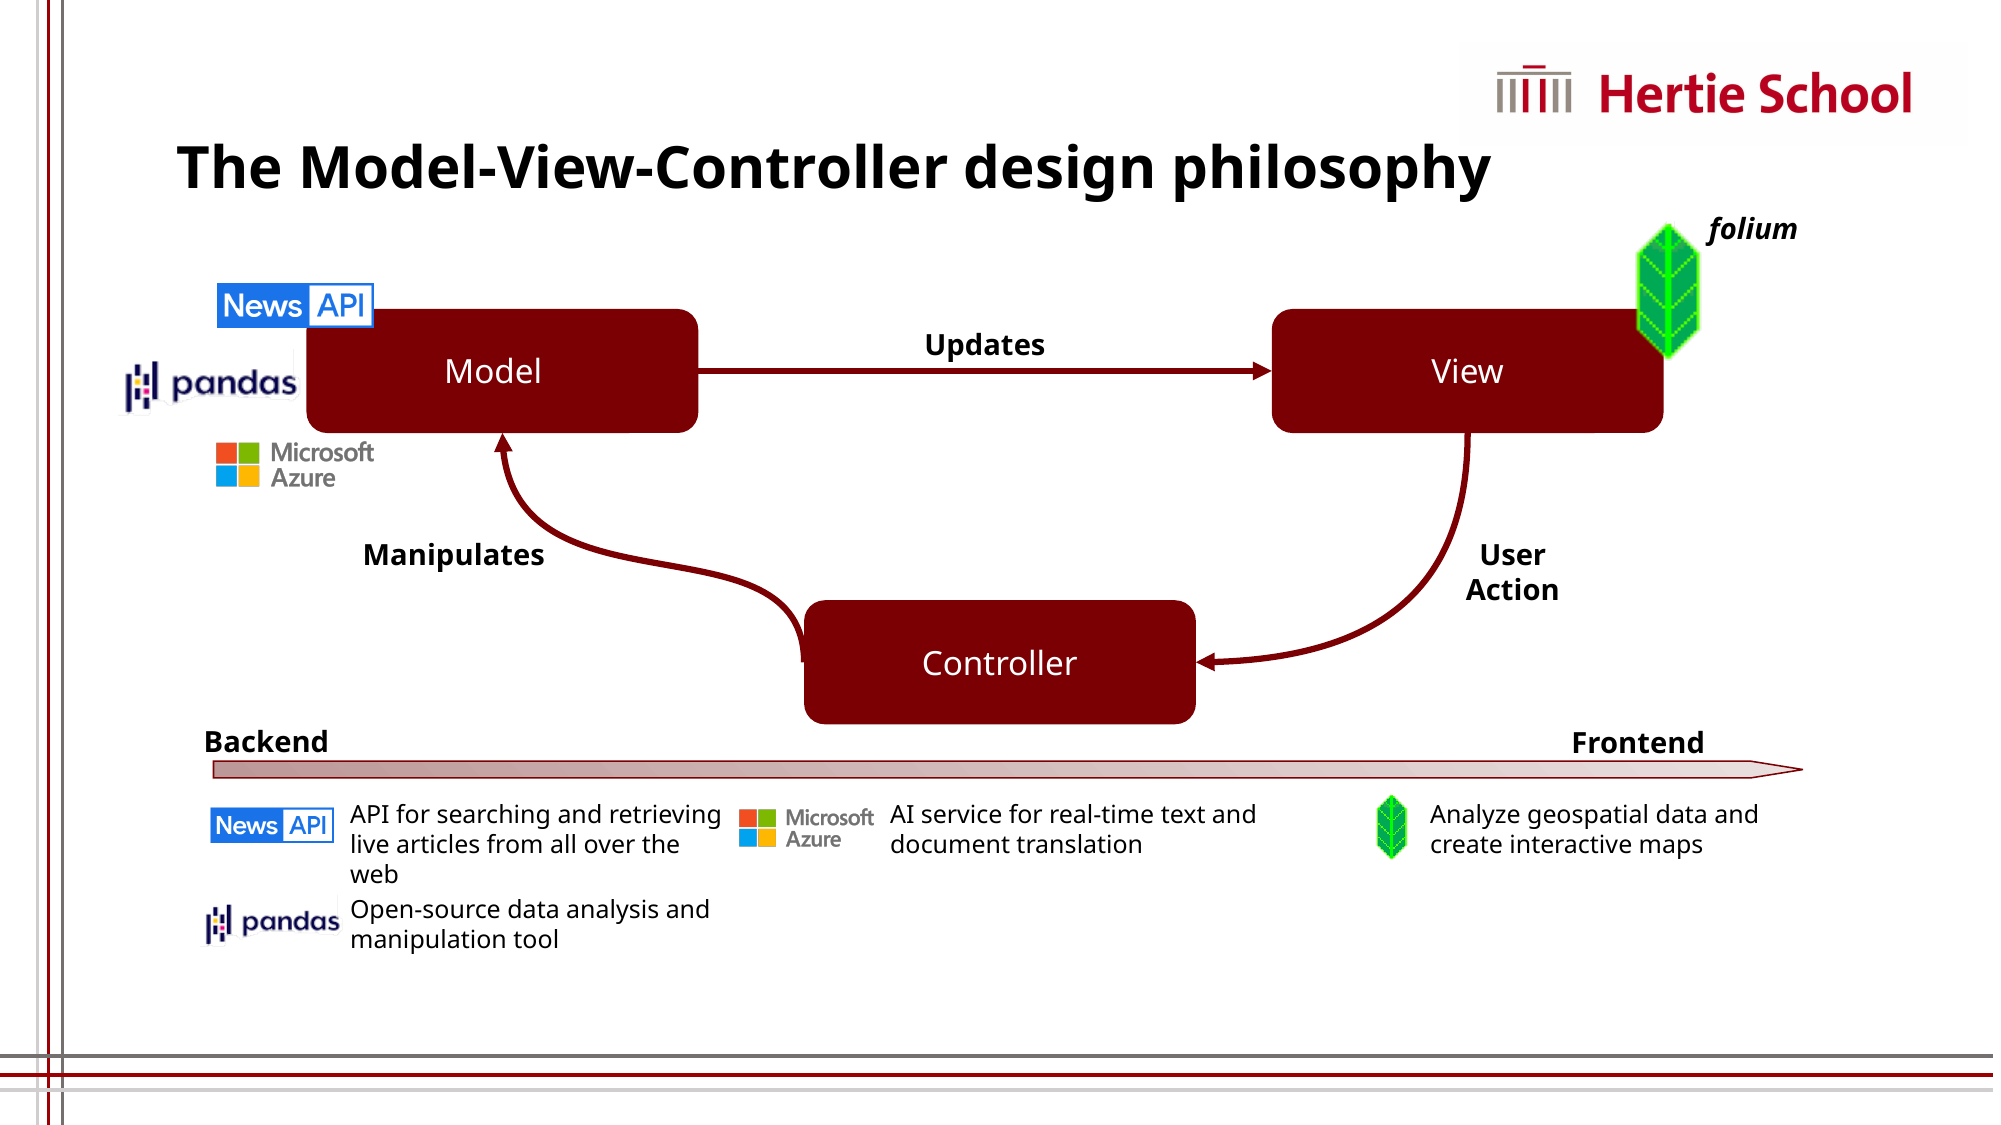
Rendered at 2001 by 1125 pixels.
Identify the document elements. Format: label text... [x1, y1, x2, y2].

text_box [213, 761, 1803, 778]
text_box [502, 432, 805, 663]
text_box AI service for real-time text and document translation [875, 790, 1280, 866]
picture [118, 348, 305, 425]
text_box Updates [819, 319, 1151, 369]
picture [200, 895, 346, 955]
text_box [803, 599, 1197, 725]
picture [215, 282, 374, 329]
text_box Frontend [1473, 717, 1804, 768]
text_box Backend [101, 715, 432, 766]
text_box The Model-View-Controller design philosophy [161, 120, 1617, 220]
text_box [698, 370, 1272, 374]
picture [739, 807, 874, 847]
picture [210, 806, 334, 843]
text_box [1216, 411, 1447, 684]
text_box folium [1663, 202, 1844, 253]
text_box Manipulates [288, 528, 497, 579]
picture [1354, 793, 1430, 869]
text_box Analyze geospatial data and create interactive maps [1415, 790, 1820, 866]
text_box Open-source data analysis and manipulation tool [347, 896, 740, 961]
picture [215, 441, 374, 487]
text_box User Action [1451, 528, 1603, 614]
picture [1459, 42, 1968, 146]
picture [1589, 221, 1747, 378]
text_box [1271, 308, 1664, 434]
text_box API for searching and retrieving live articles from all over the web [335, 790, 740, 896]
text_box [306, 308, 699, 434]
